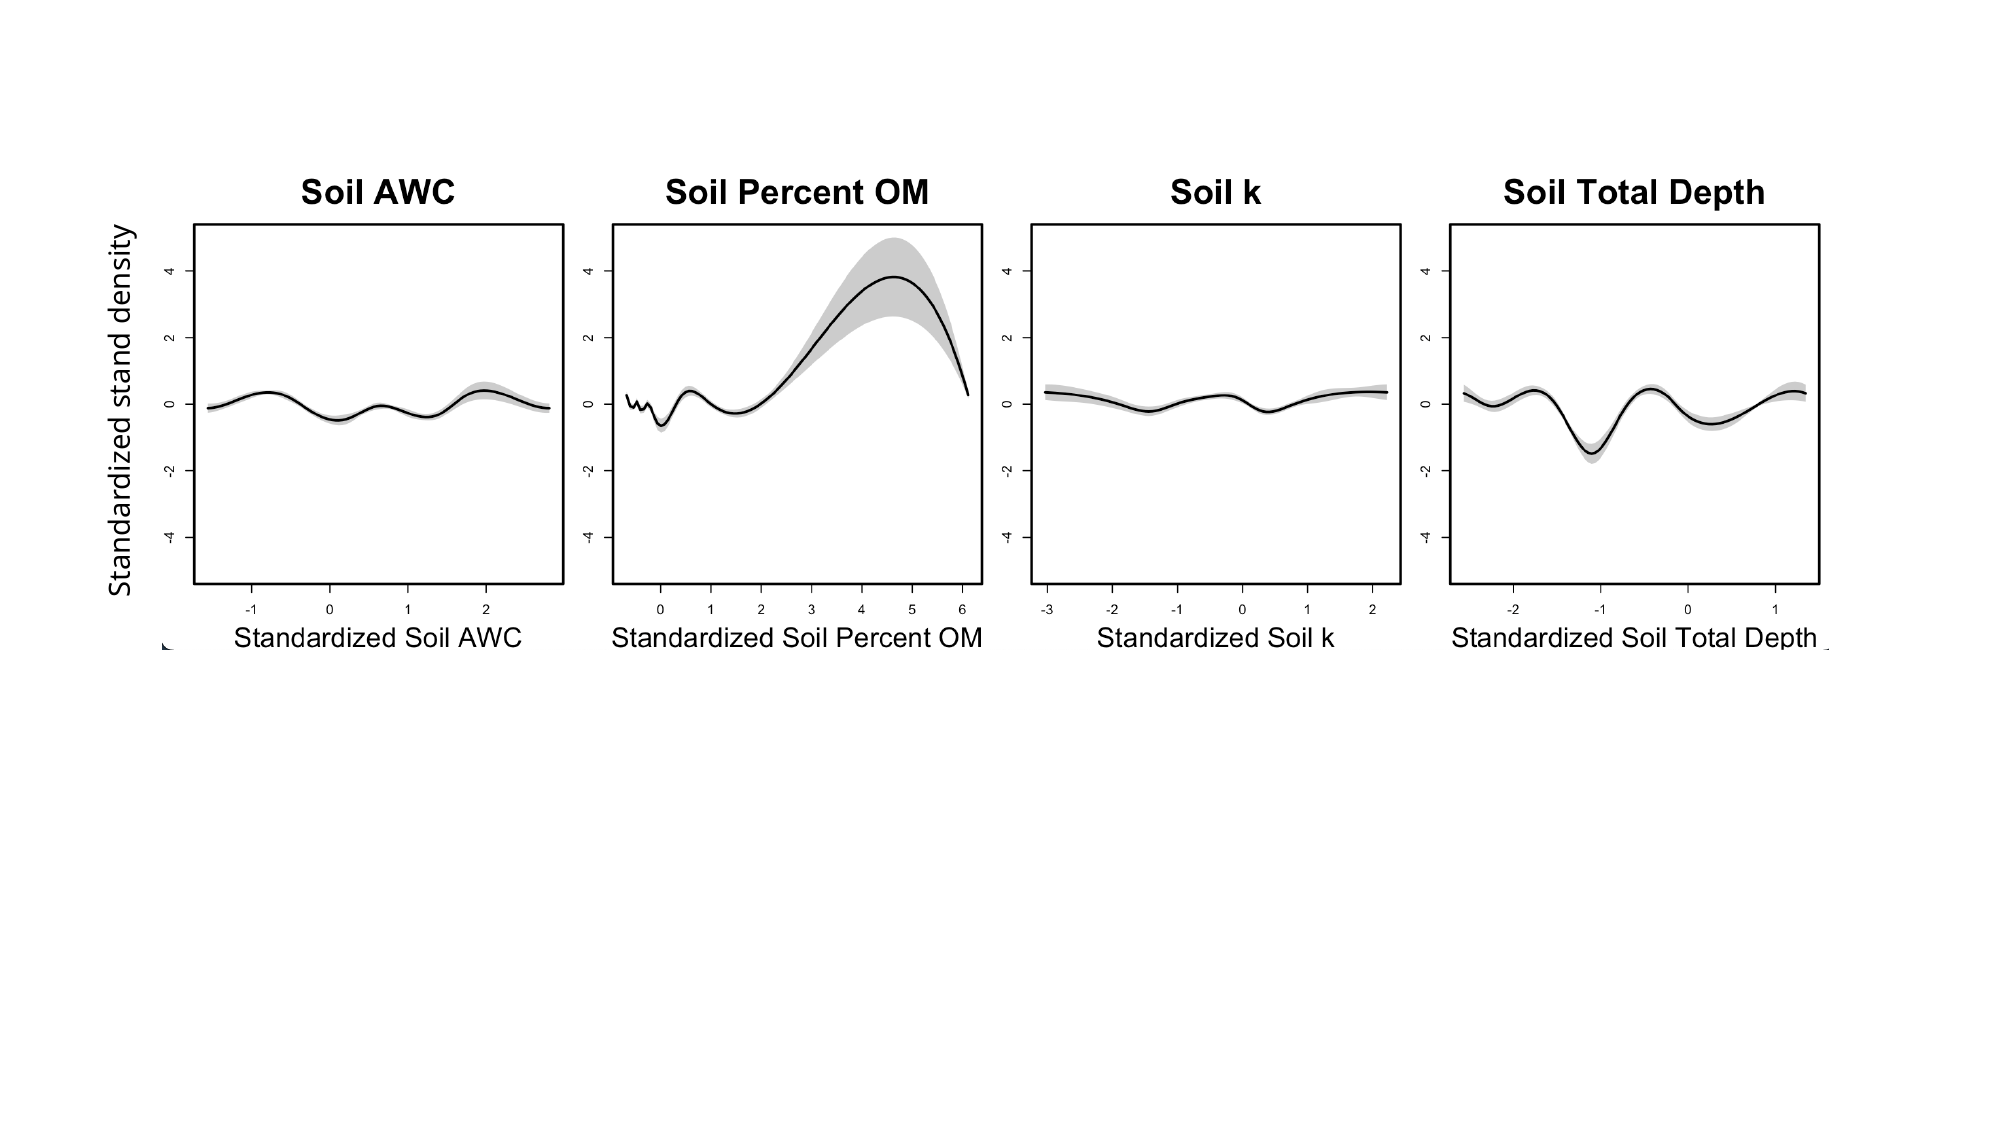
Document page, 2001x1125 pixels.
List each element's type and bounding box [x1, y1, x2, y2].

text_box [93, 159, 1829, 650]
